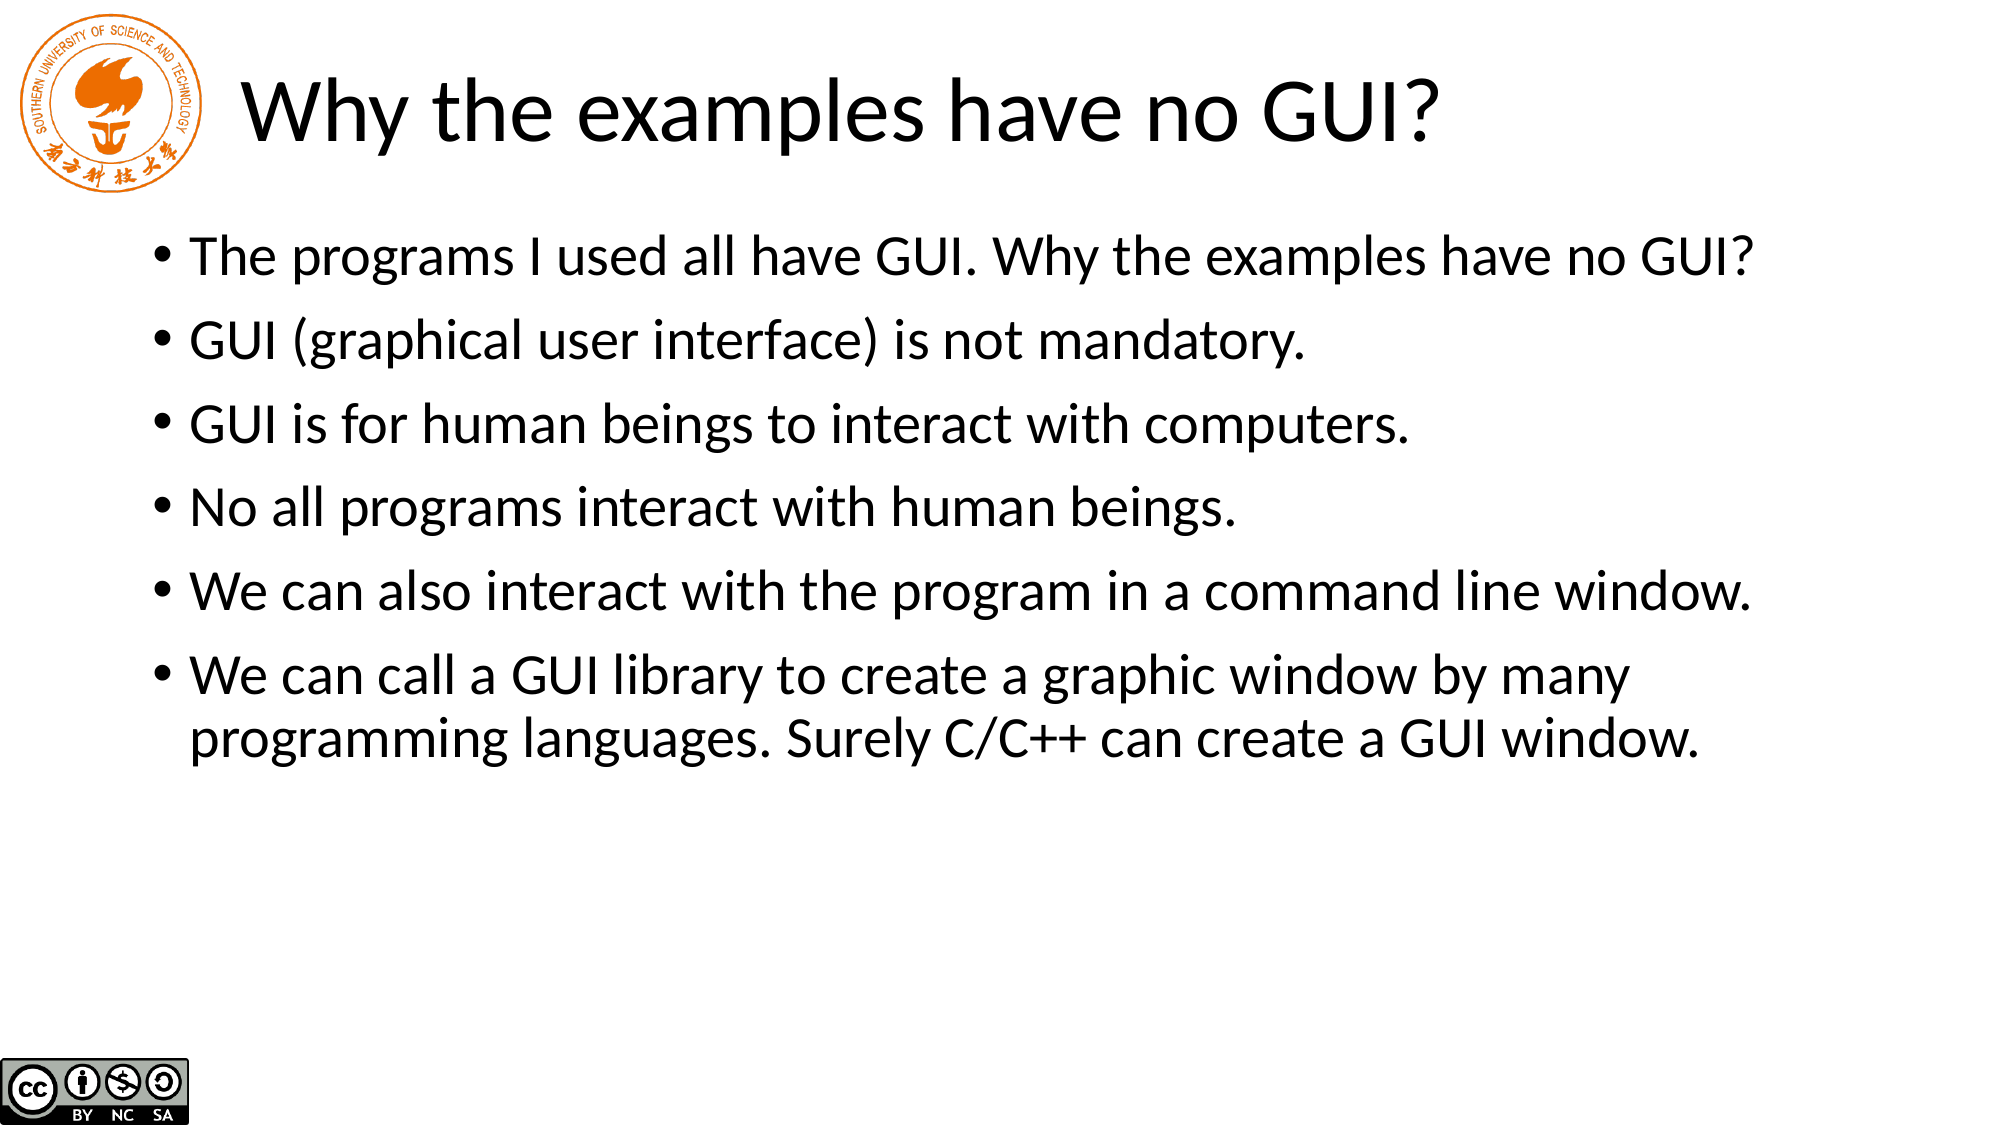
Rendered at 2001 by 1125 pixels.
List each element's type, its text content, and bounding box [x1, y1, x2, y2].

title Why the examples have no GUI? [225, 43, 1951, 181]
picture [18, 11, 202, 194]
picture [0, 1058, 189, 1125]
list The programs I used all have GUI. Why the examples have no GUI? GUI (graphical user interface) is not mandatory. GUI is for human beings to interact with computers. No all programs interact with human beings. We can also interact with the program in a command line window. We can call a GUI library to create a graphic window by many programming languages. Surely C/C++ can create a GUI window. [137, 217, 1951, 1014]
